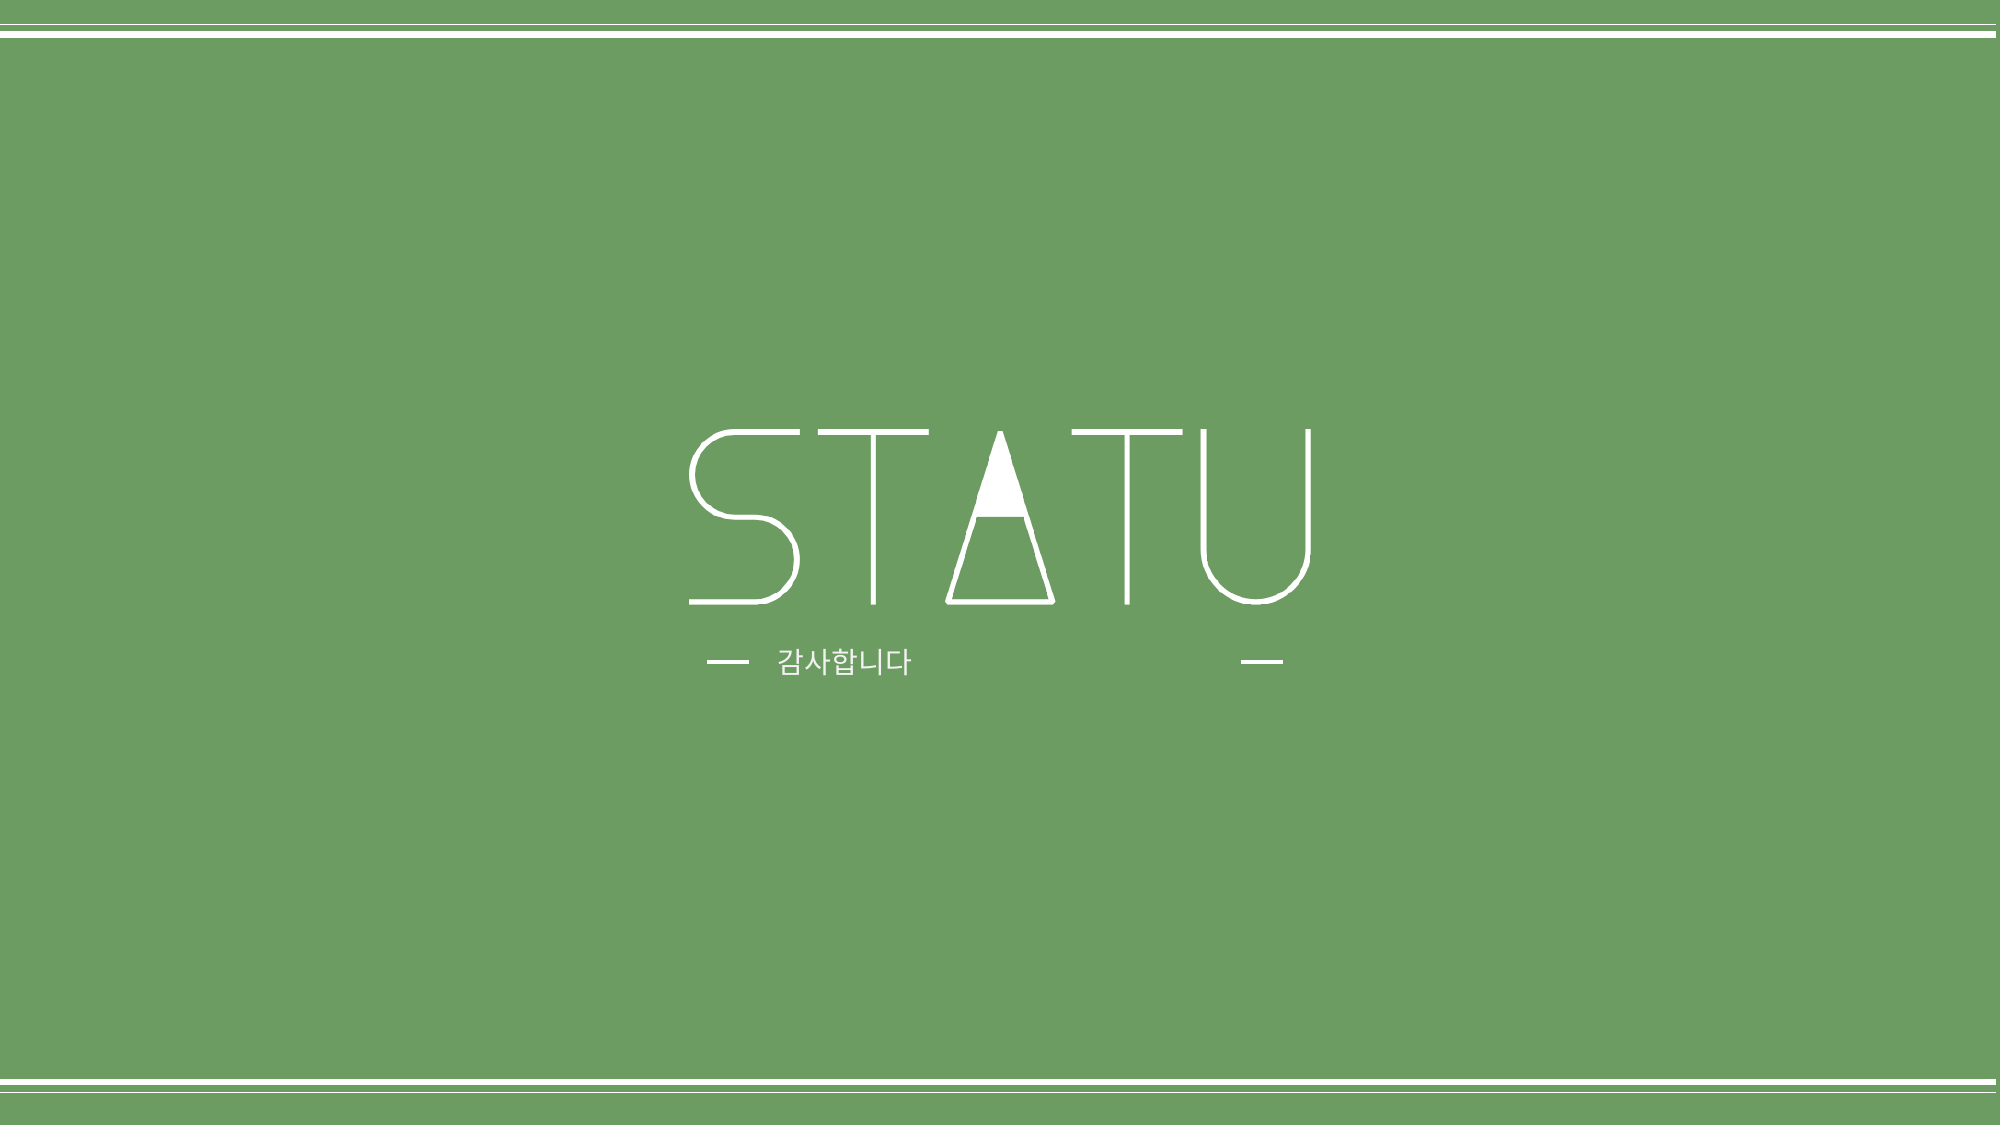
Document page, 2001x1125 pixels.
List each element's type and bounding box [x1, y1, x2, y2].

text_box [689, 429, 1311, 688]
text_box [0, 24, 1997, 35]
text_box [0, 1082, 1997, 1093]
